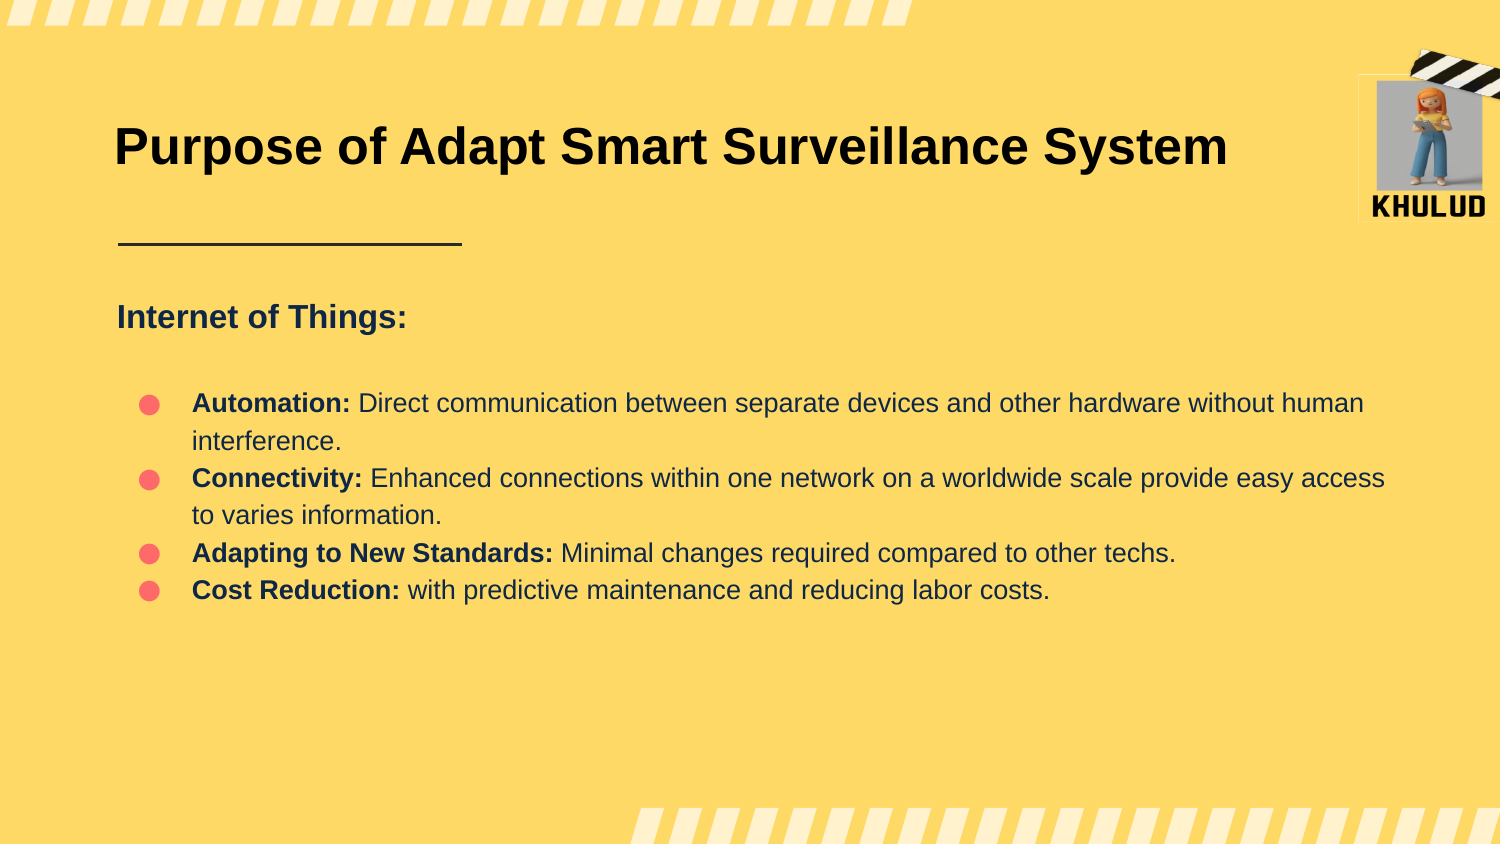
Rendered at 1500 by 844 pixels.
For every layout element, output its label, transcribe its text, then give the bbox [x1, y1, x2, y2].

picture [1358, 44, 1500, 222]
title Purpose of Adapt Smart Surveillance System [99, 84, 1267, 204]
subtitle Internet of Things: Automation: Direct communication between separate devices and other hardware without human interference. Connectivity: Enhanced connections within one network on a worldwide scale provide easy access to varies information. Adapting to New Standards: Minimal changes required compared to other techs. Cost Reduction: with predictive maintenance and reducing labor costs. [101, 274, 1429, 707]
text_box [113, 242, 466, 254]
